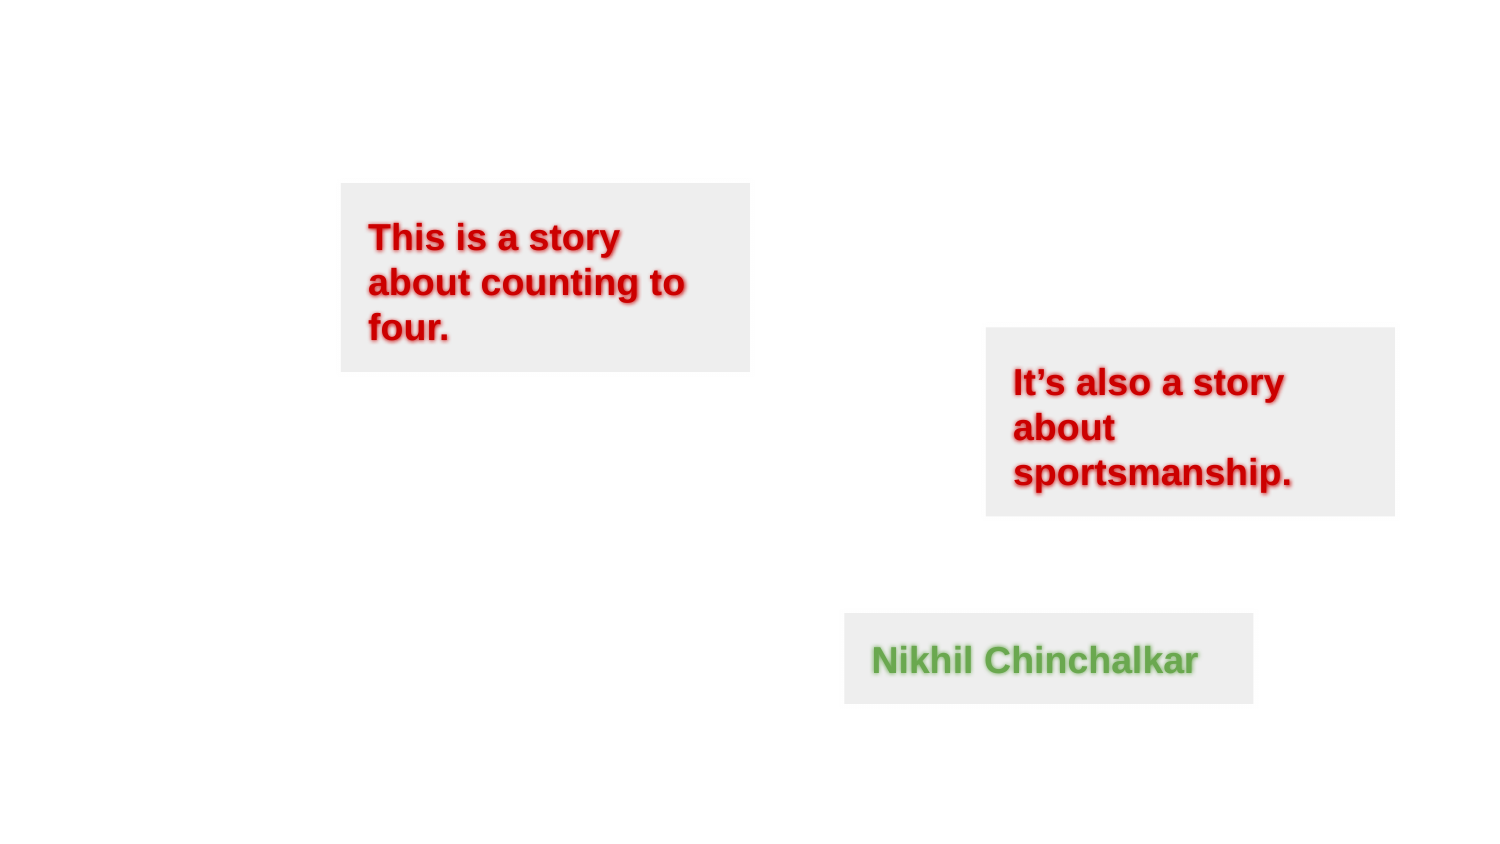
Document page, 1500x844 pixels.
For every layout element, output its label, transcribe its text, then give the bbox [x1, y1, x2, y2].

text_box [844, 613, 1254, 704]
text_box [985, 327, 1395, 517]
text_box This is a story about counting to four. [353, 198, 738, 364]
text_box [340, 183, 750, 372]
text_box Nikhil Chinchalkar [856, 620, 1242, 696]
text_box It’s also a story about sportsmanship. [998, 342, 1383, 508]
